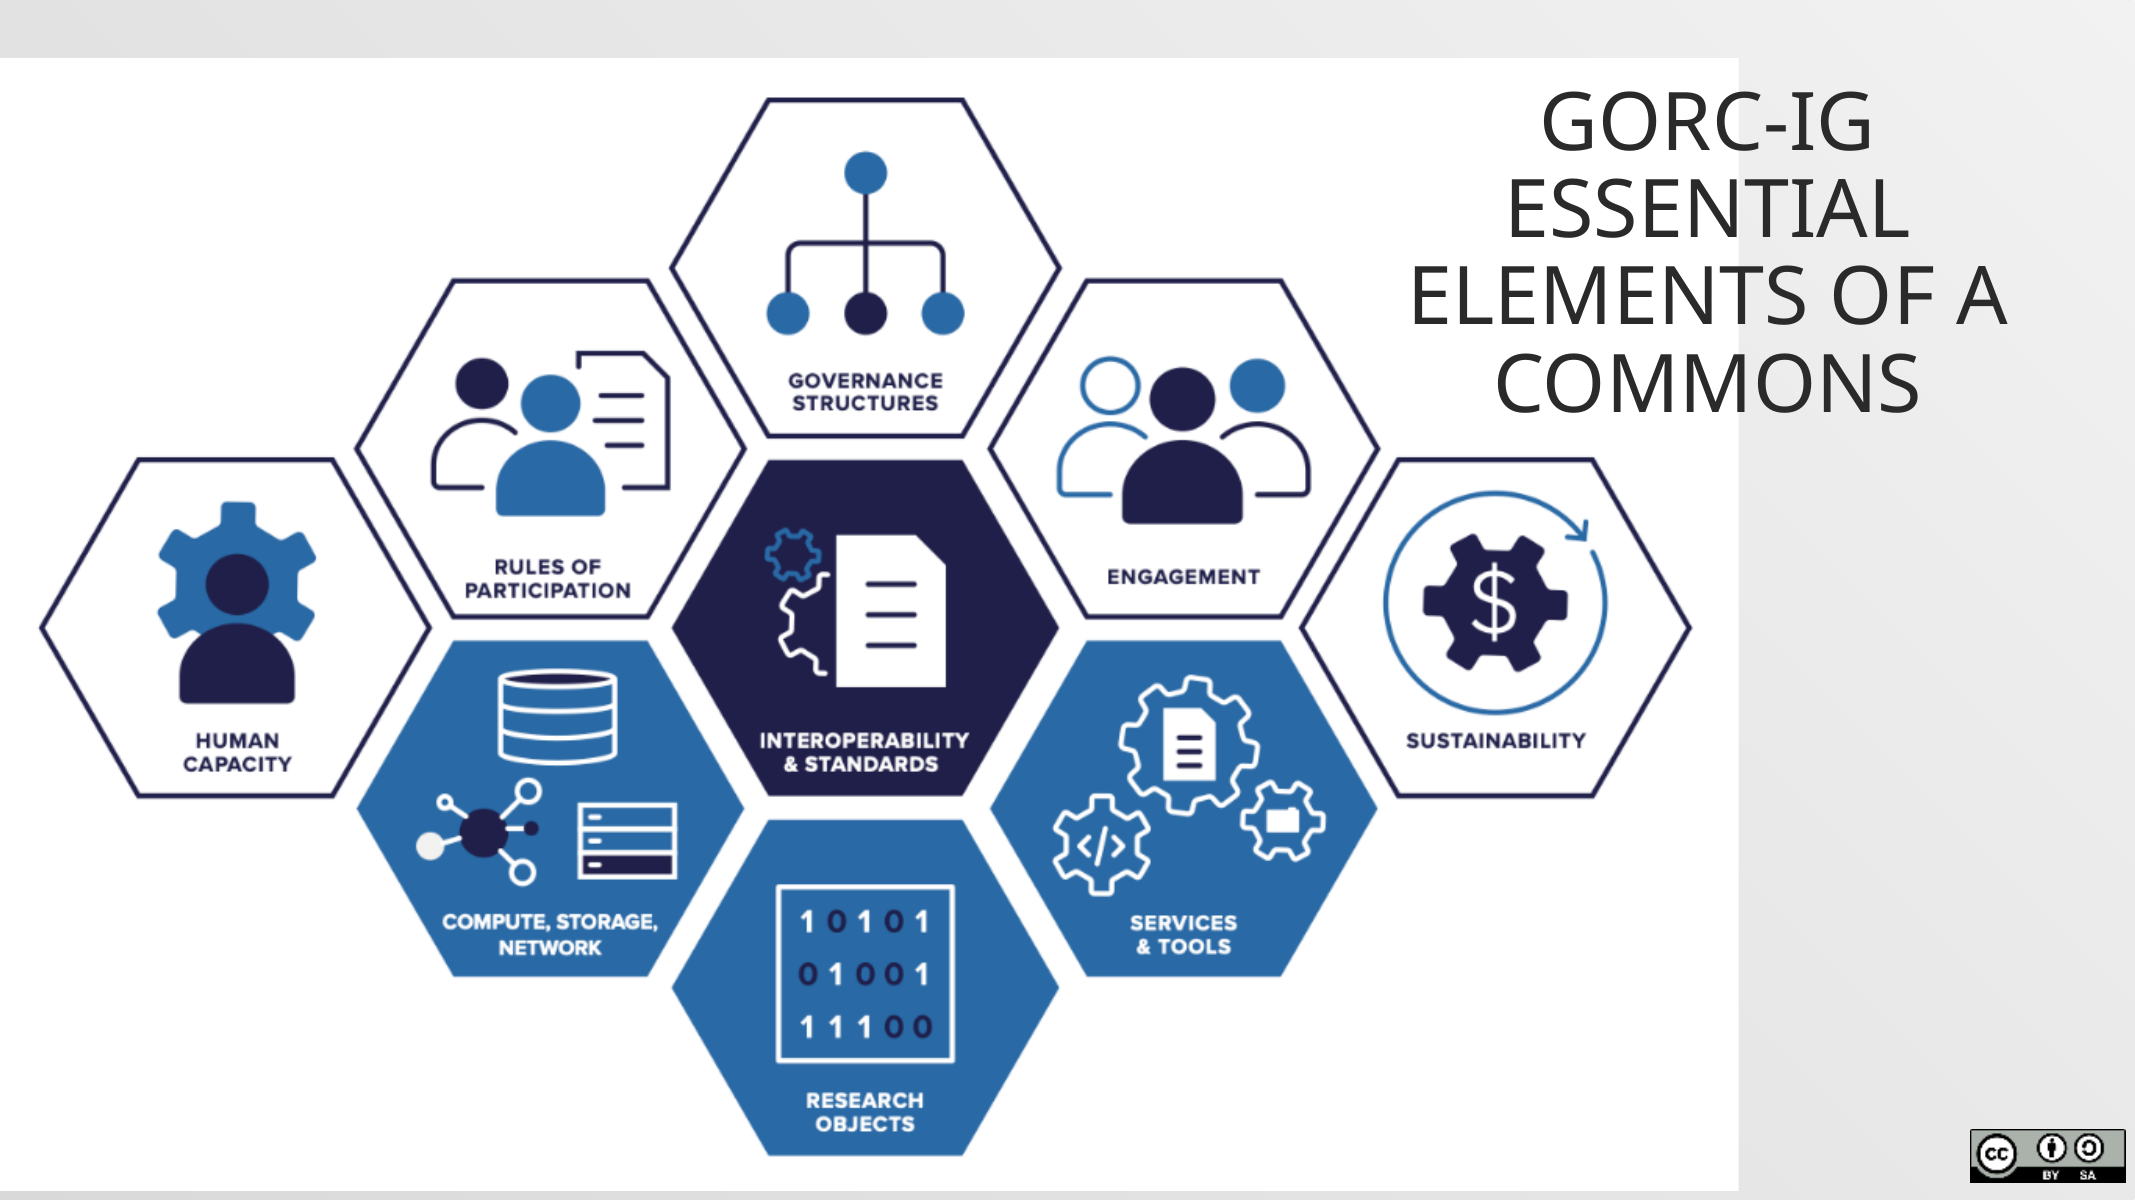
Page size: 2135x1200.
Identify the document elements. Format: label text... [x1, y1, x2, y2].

title GORC-IG Essential Elements of a Commons [1739, 58, 2085, 452]
picture [0, 58, 1739, 1191]
picture [1970, 1129, 2126, 1183]
